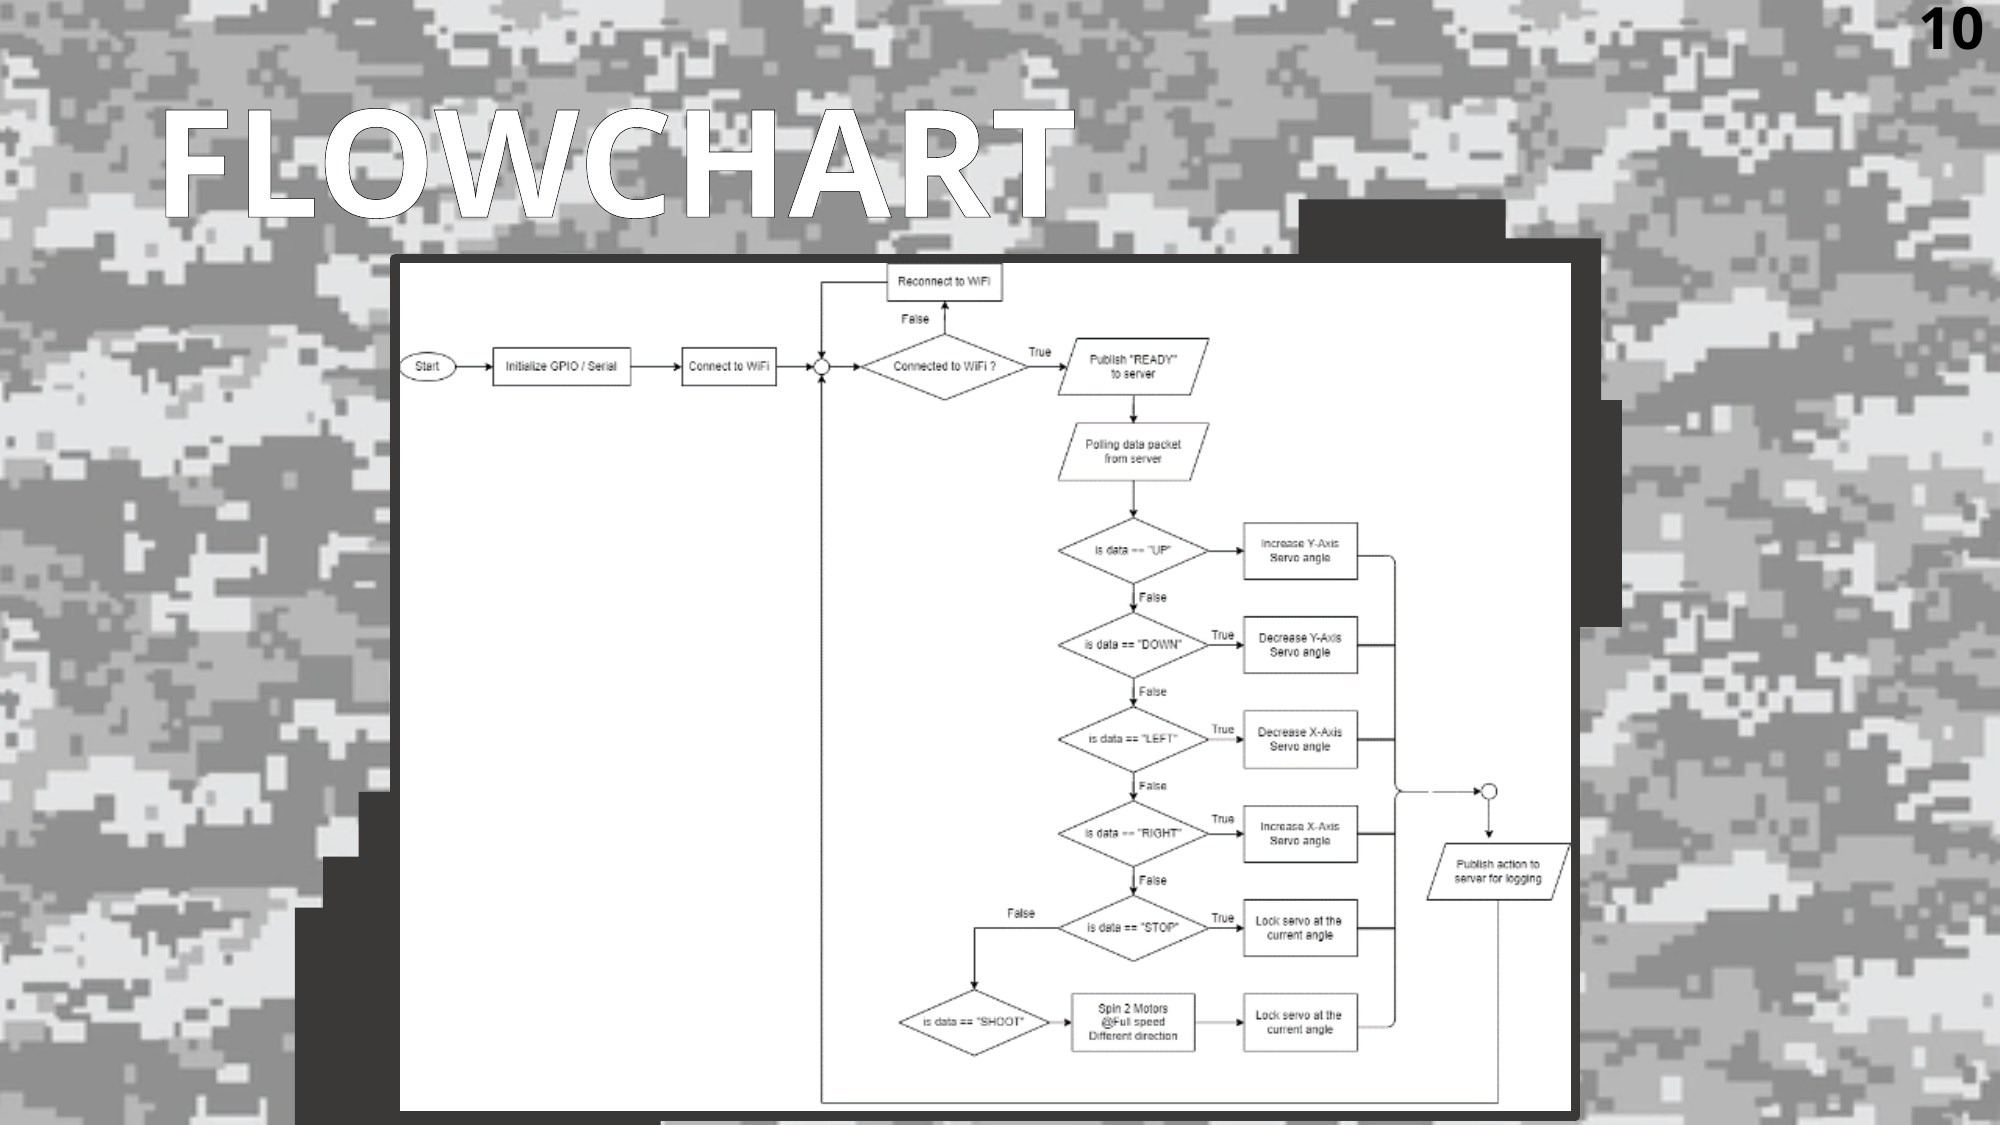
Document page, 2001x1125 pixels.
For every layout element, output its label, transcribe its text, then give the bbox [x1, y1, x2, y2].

picture [399, 263, 1571, 1112]
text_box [294, 199, 1618, 1125]
slide_number 10 [1885, 0, 2000, 61]
title FLOWCHART [137, 59, 1863, 278]
